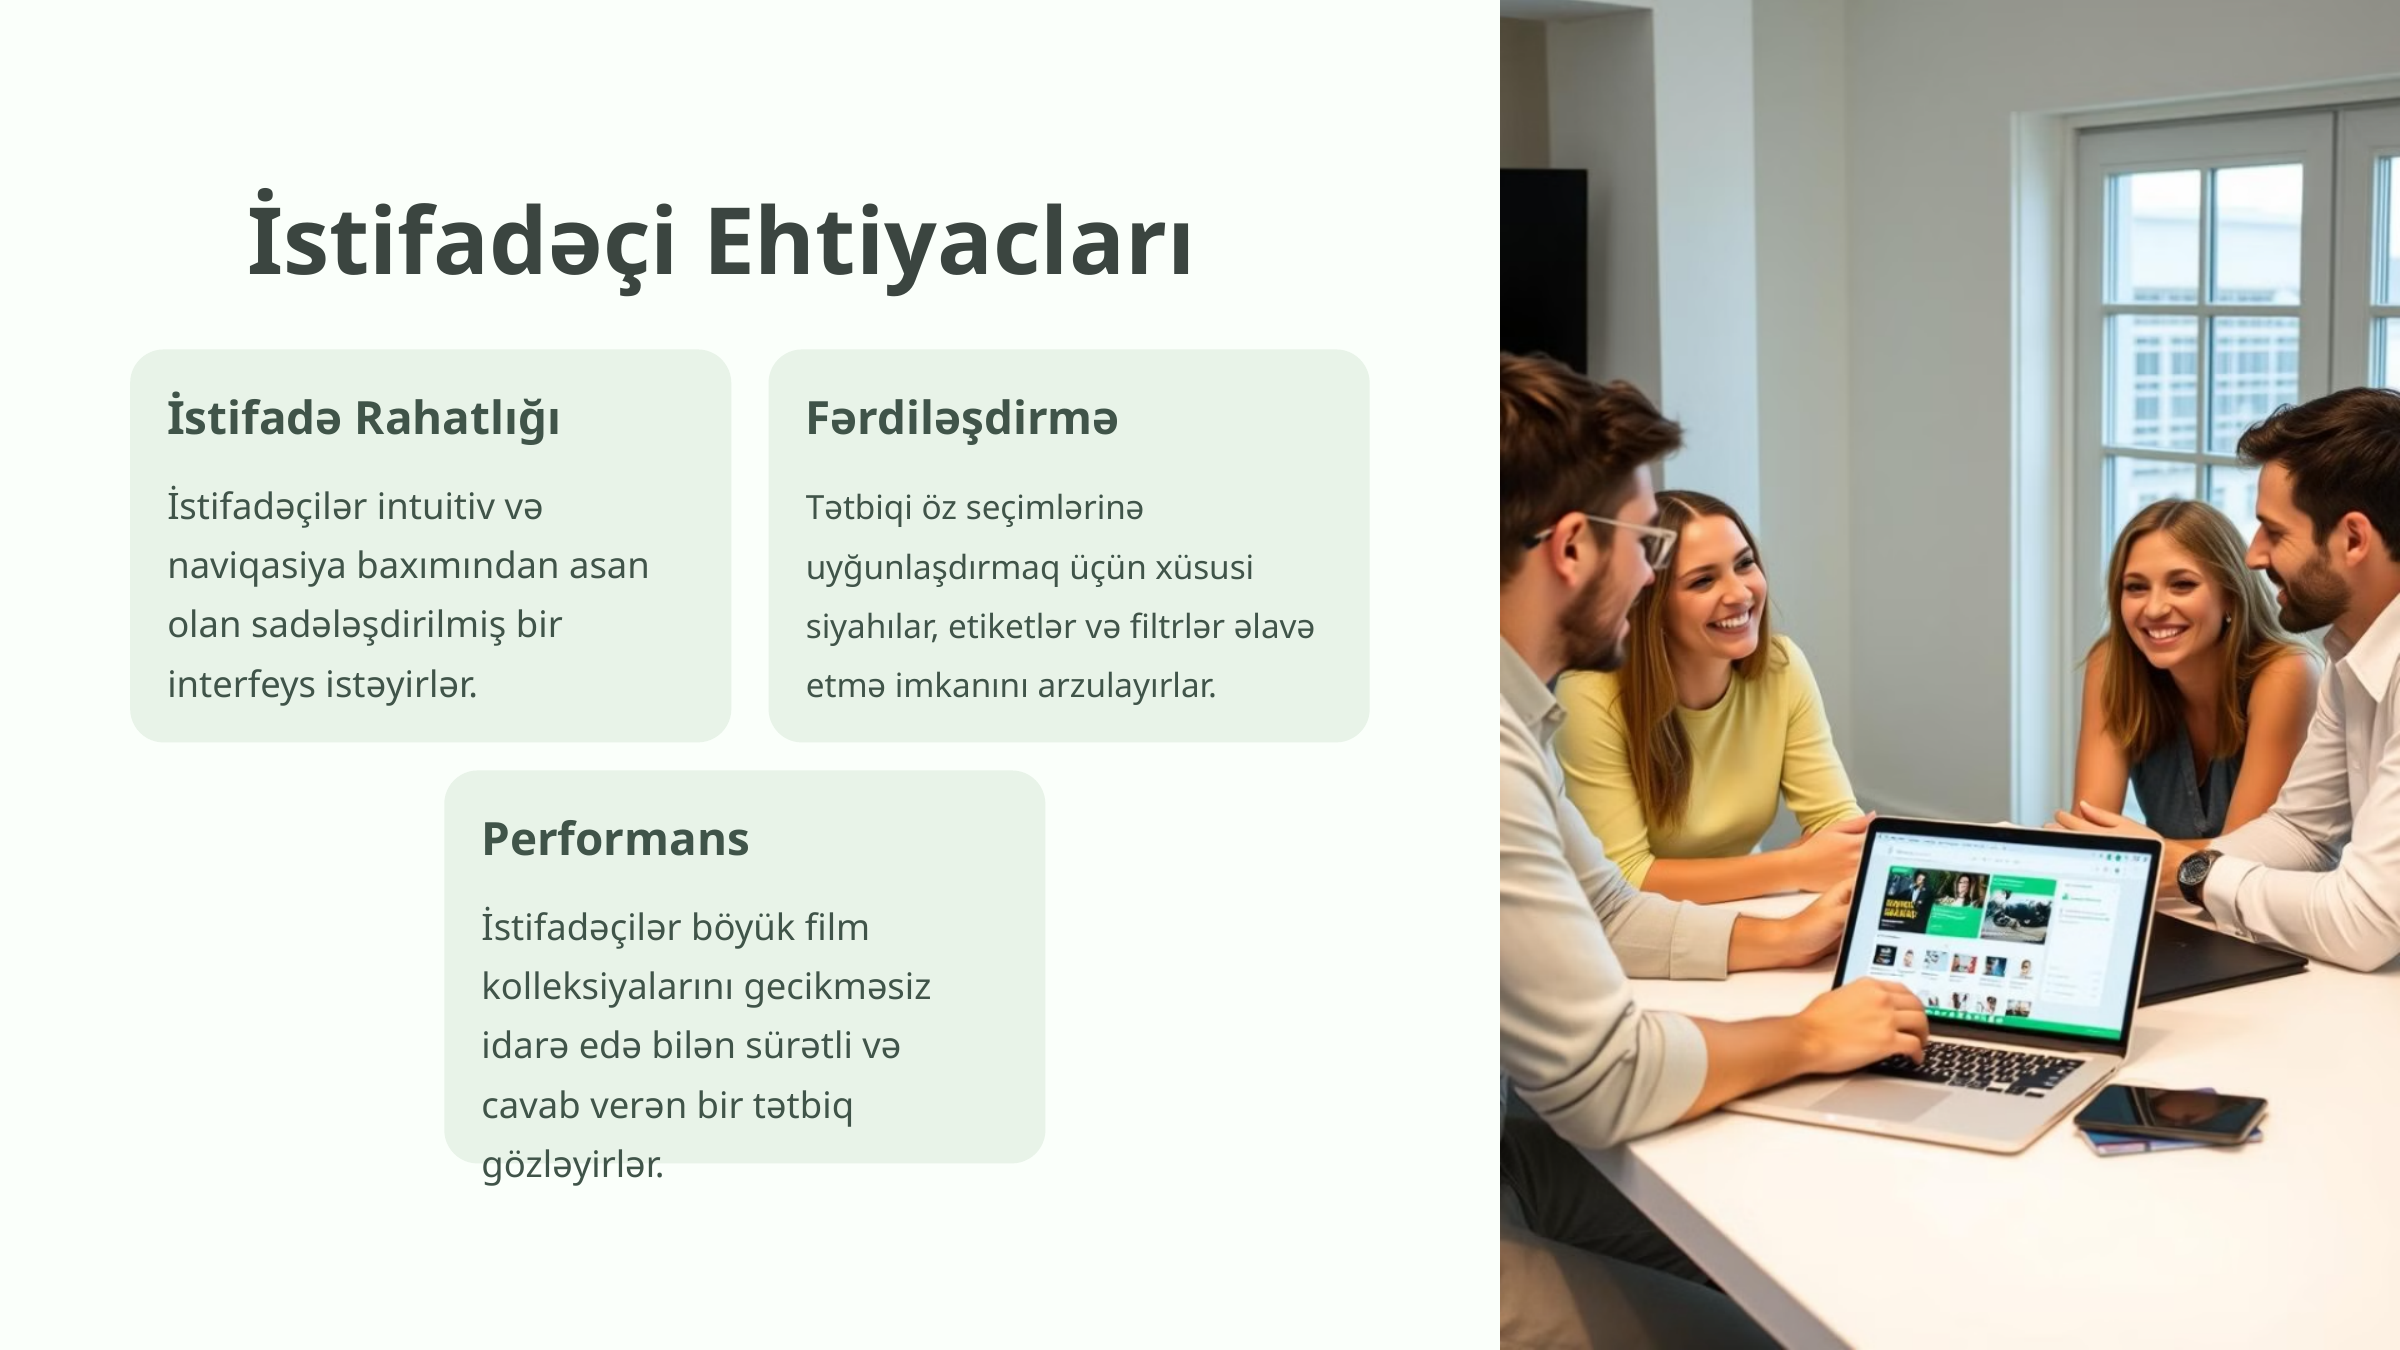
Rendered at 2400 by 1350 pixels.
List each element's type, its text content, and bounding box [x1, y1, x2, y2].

text_box [768, 349, 1370, 743]
text_box [444, 770, 1046, 1164]
text_box Performans [481, 807, 947, 866]
text_box İstifadəçi Ehtiyacları [130, 177, 1313, 294]
text_box [130, 349, 732, 743]
text_box İstifadə Rahatlığı [167, 386, 633, 445]
text_box Fərdiləşdirmə [805, 386, 1271, 445]
text_box İstifadəçilər böyük film kolleksiyalarını gecikməsiz idarə edə bilən sürətli və cavab verən bir tətbiq gözləyirlər. [481, 888, 1009, 1127]
text_box İstifadəçilər intuitiv və naviqasiya baxımından asan olan sadələşdirilmiş bir interfeys istəyirlər. [167, 467, 695, 646]
text_box Tətbiqi öz seçimlərinə uyğunlaşdırmaq üçün xüsusi siyahılar, etiketlər və filtrlər əlavə etmə imkanını arzulayırlar. [805, 467, 1333, 706]
picture [1499, 0, 2400, 1350]
